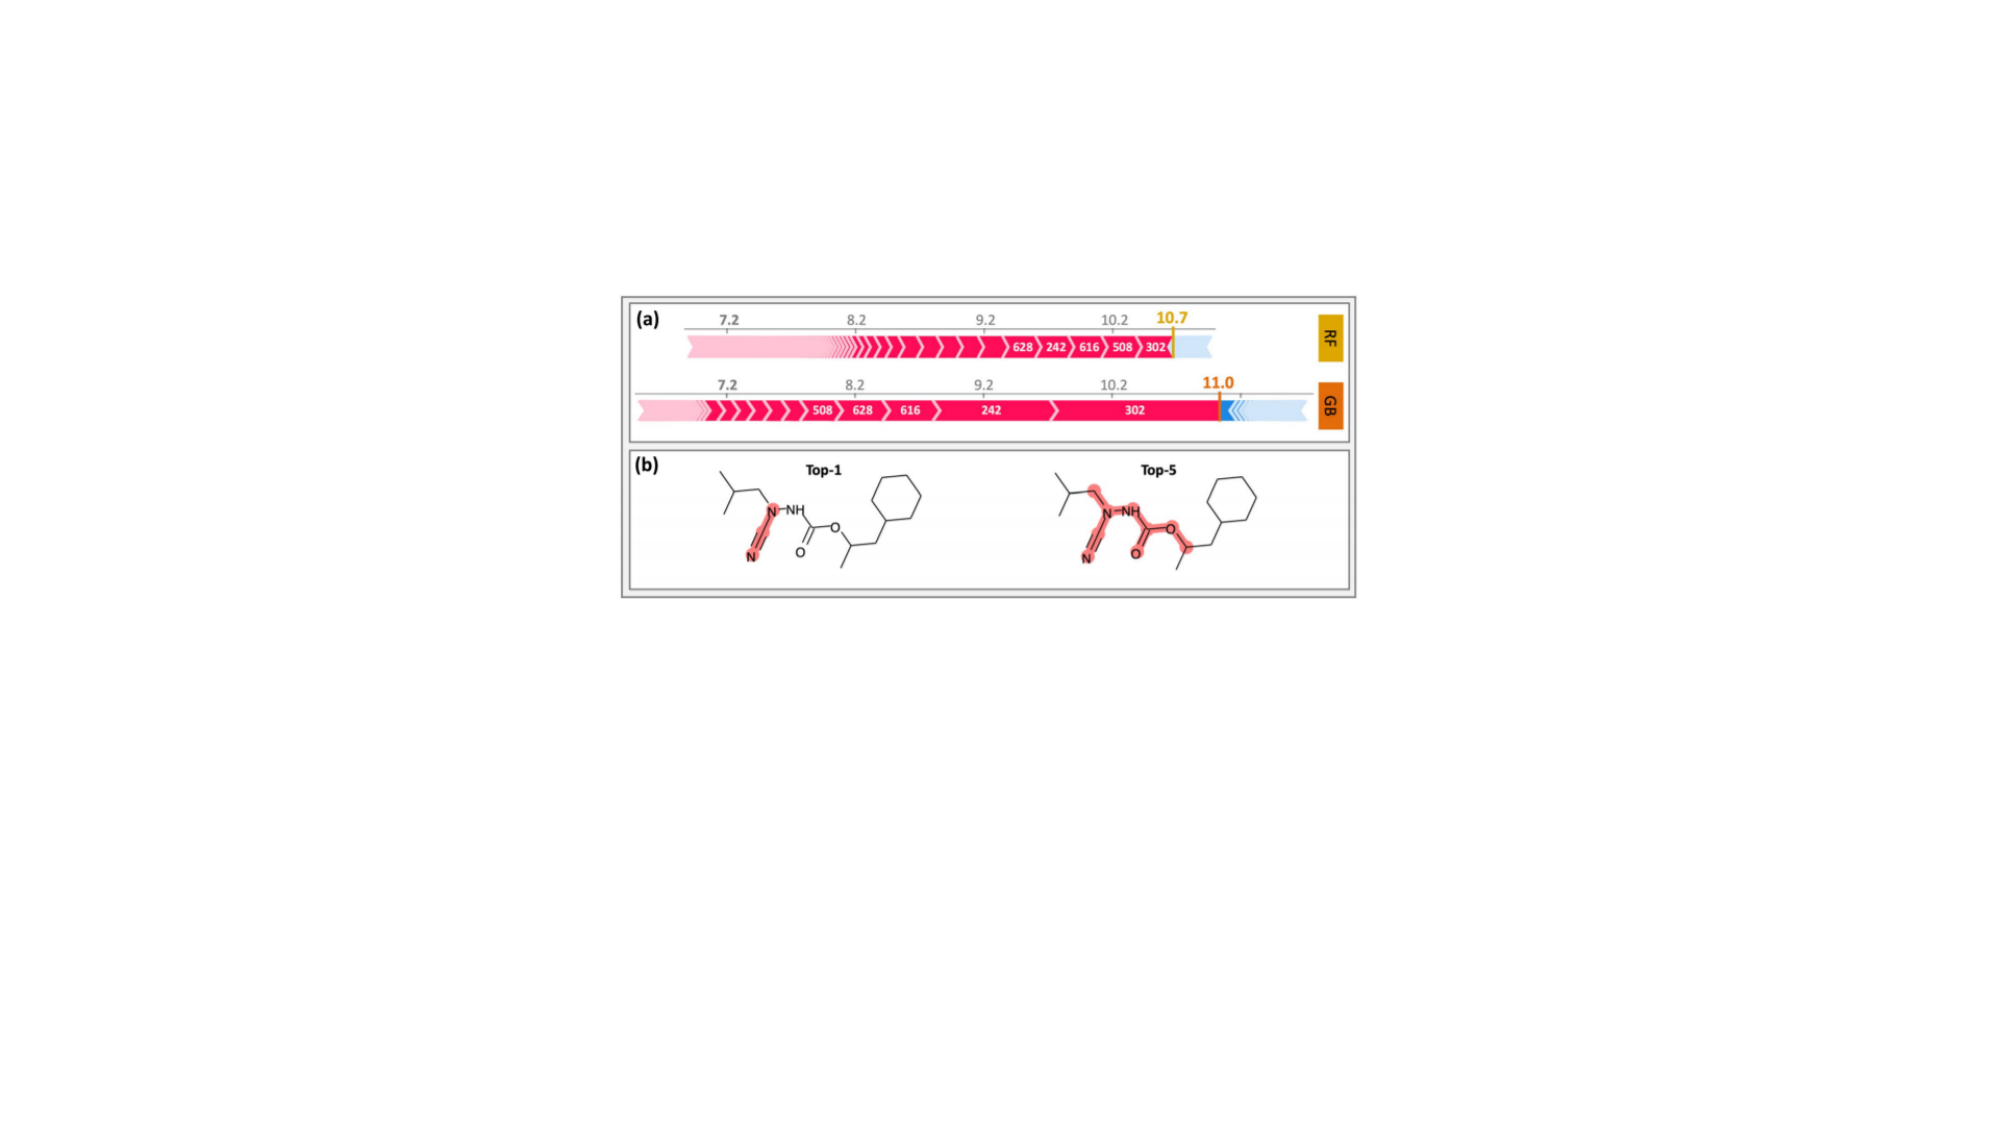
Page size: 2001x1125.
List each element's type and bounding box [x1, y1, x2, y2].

picture [614, 288, 1362, 602]
